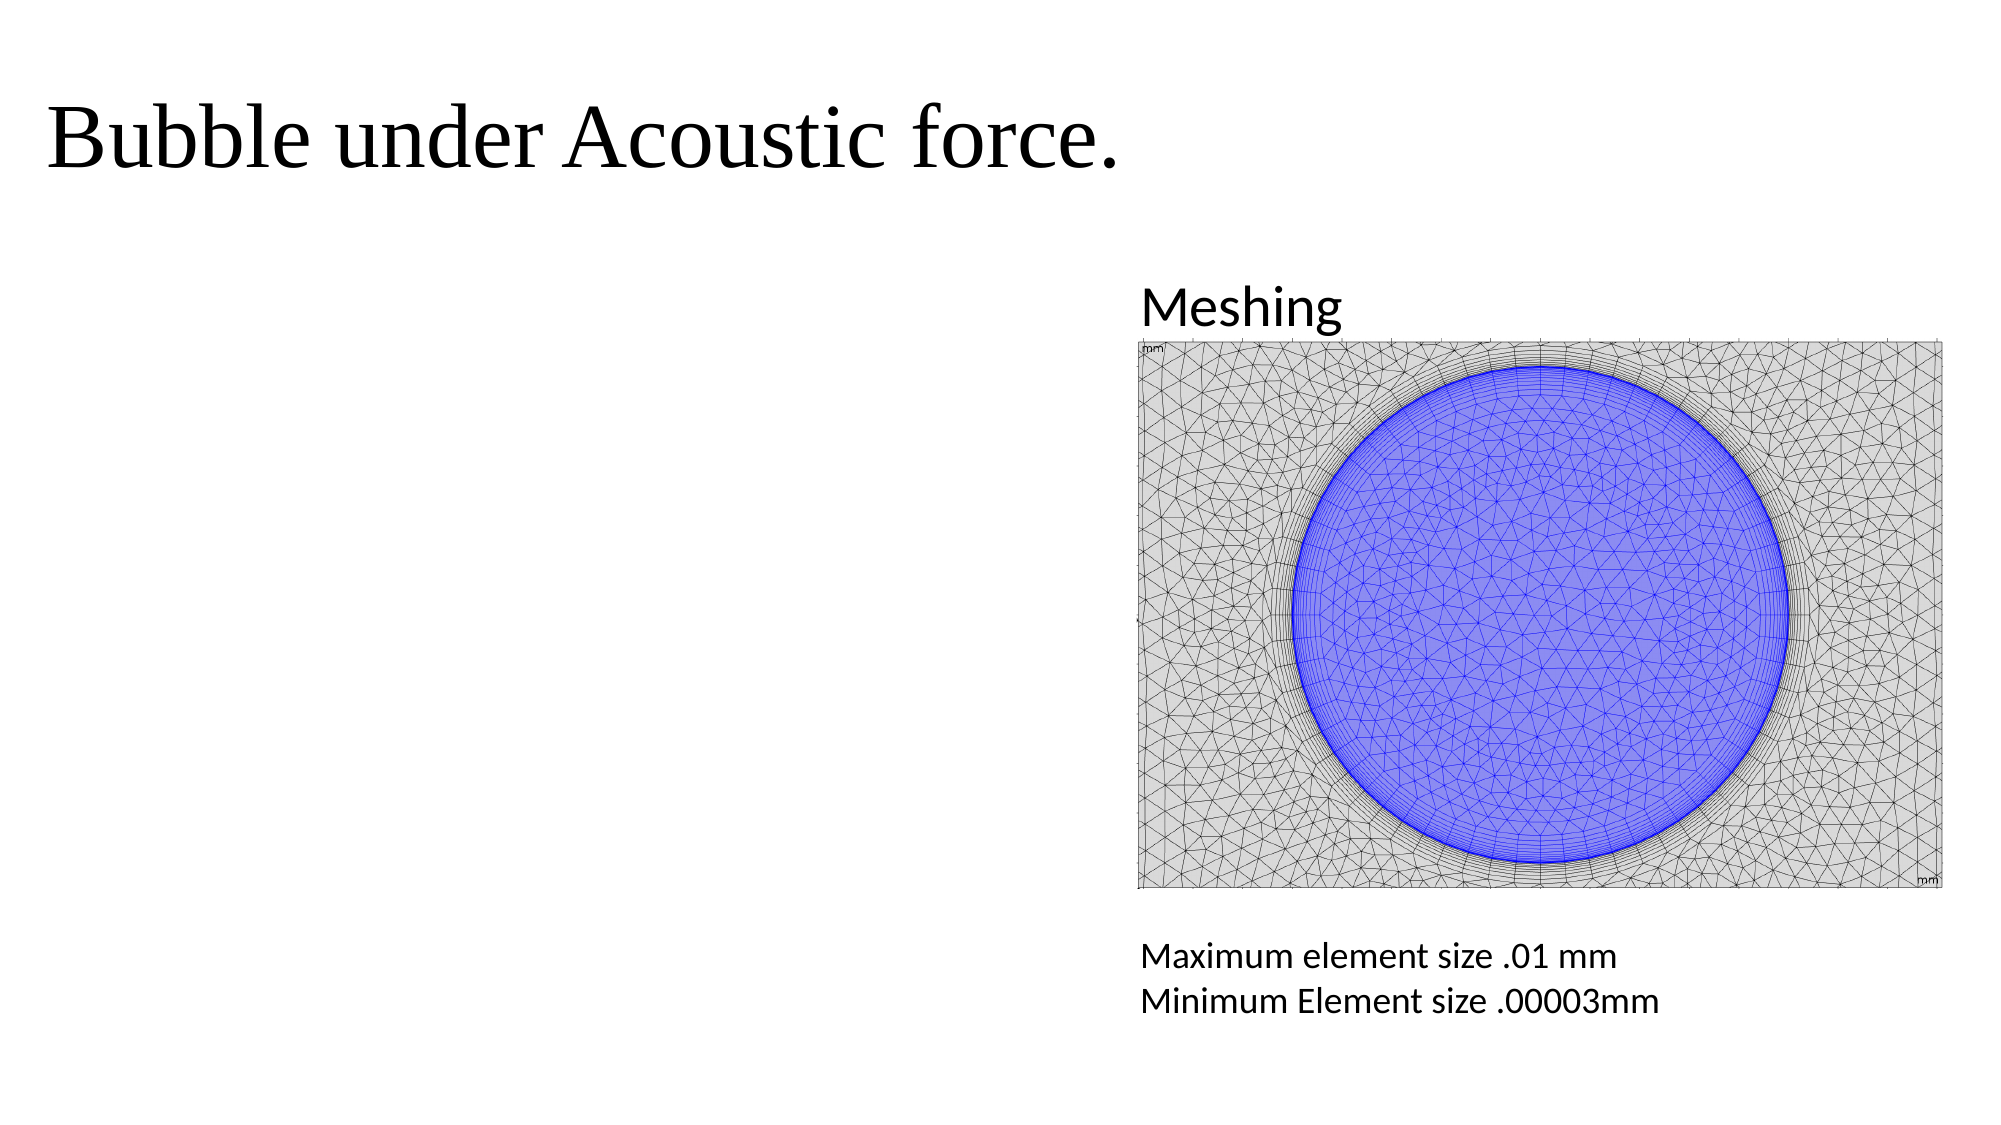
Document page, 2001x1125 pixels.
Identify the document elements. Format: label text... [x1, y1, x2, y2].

text_box Meshing [1125, 260, 1702, 346]
title Bubble under Acoustic force. [31, 29, 1757, 247]
picture [1136, 338, 1944, 889]
text_box Maximum element size .01 mm Minimum Element size .00003mm [1125, 923, 1876, 1029]
